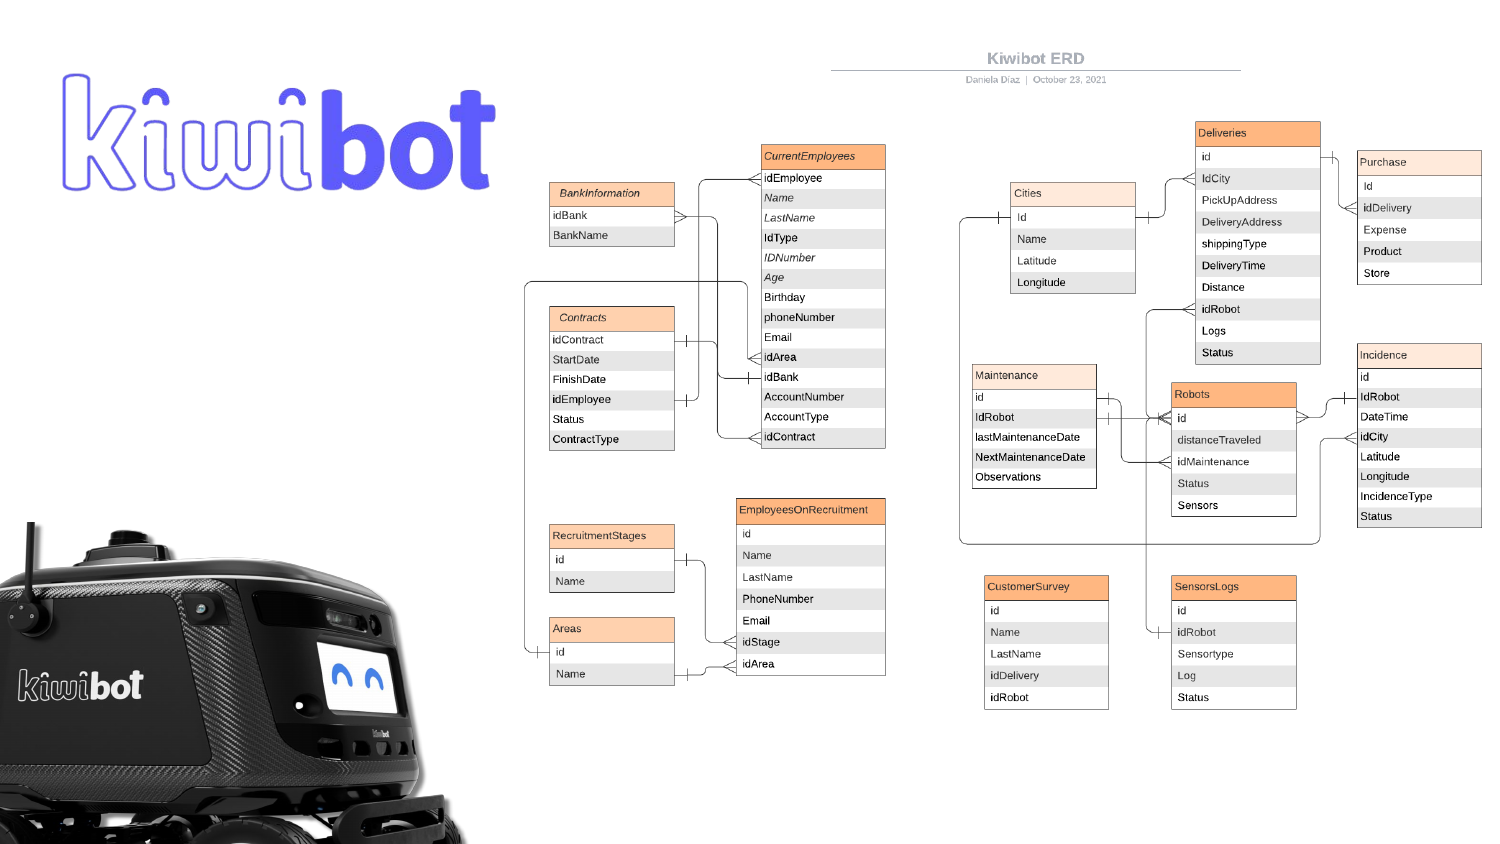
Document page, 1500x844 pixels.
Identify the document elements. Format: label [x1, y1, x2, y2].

text_box [0, 521, 482, 844]
picture [55, 3, 1500, 844]
